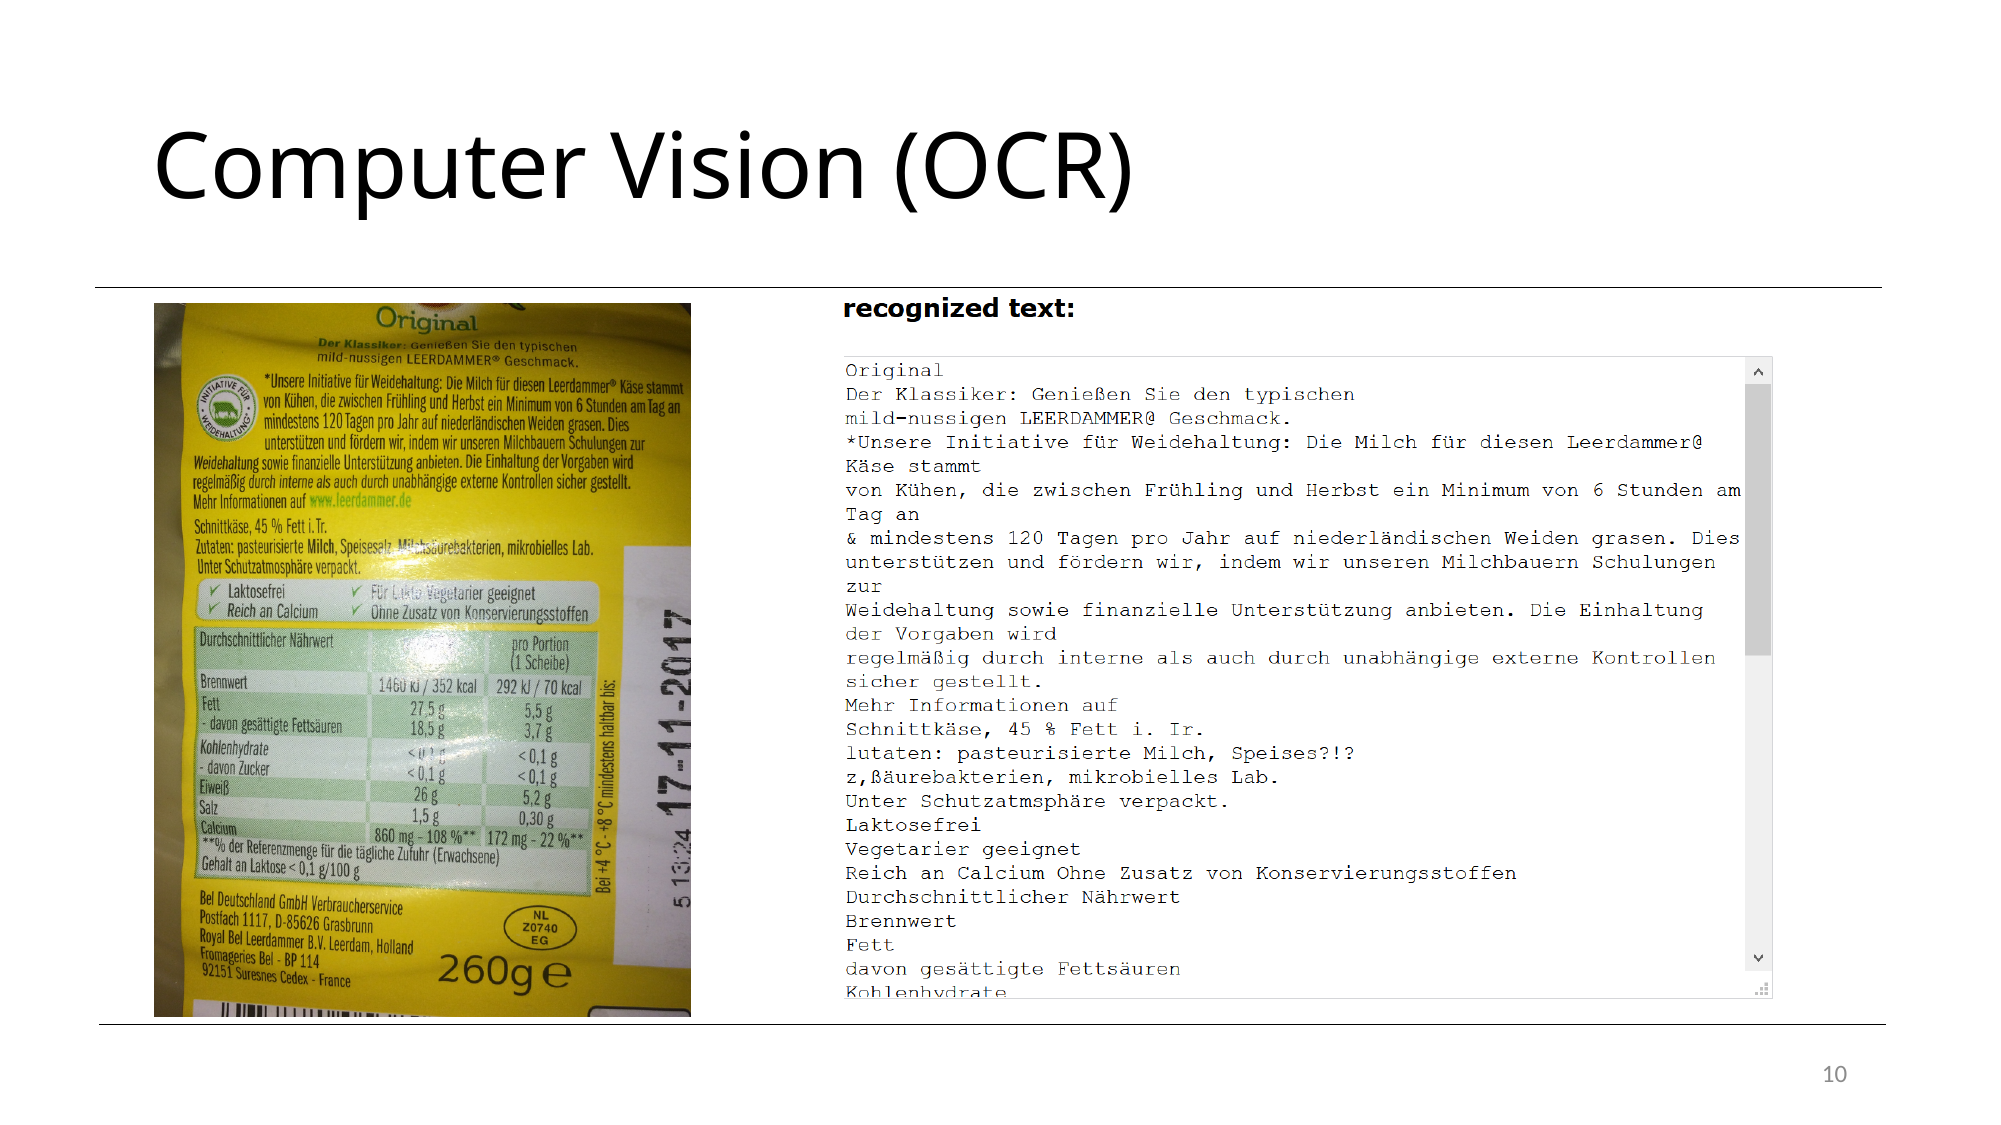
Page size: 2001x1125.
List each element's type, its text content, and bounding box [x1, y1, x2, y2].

title Computer Vision (OCR) [137, 59, 1863, 278]
picture [844, 297, 1776, 1006]
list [154, 303, 691, 1017]
slide_number 10 [1412, 1042, 1863, 1103]
